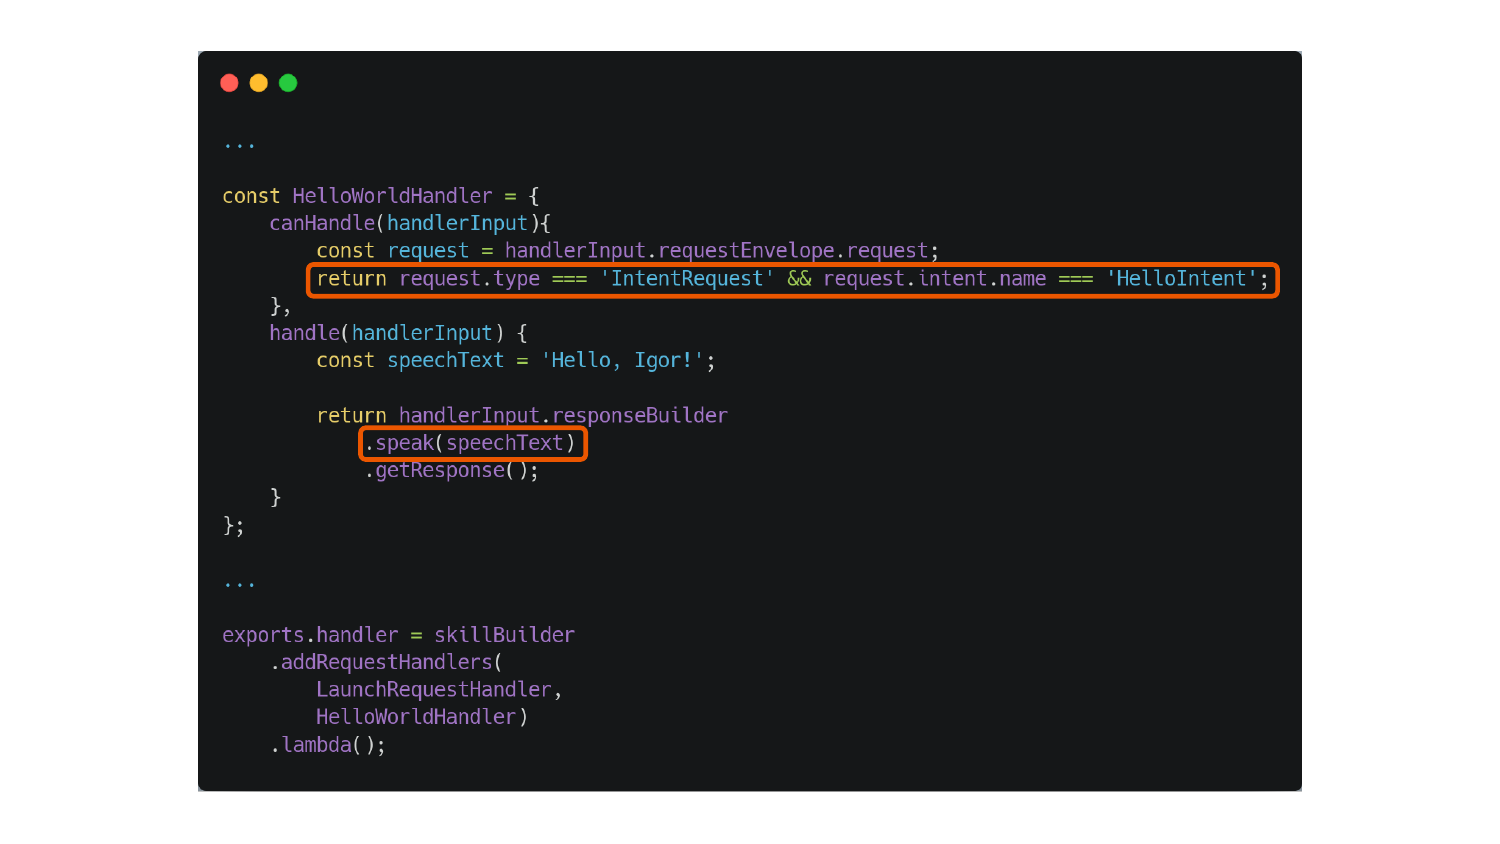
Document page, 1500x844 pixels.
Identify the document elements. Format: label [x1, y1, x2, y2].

picture [197, 51, 1302, 793]
